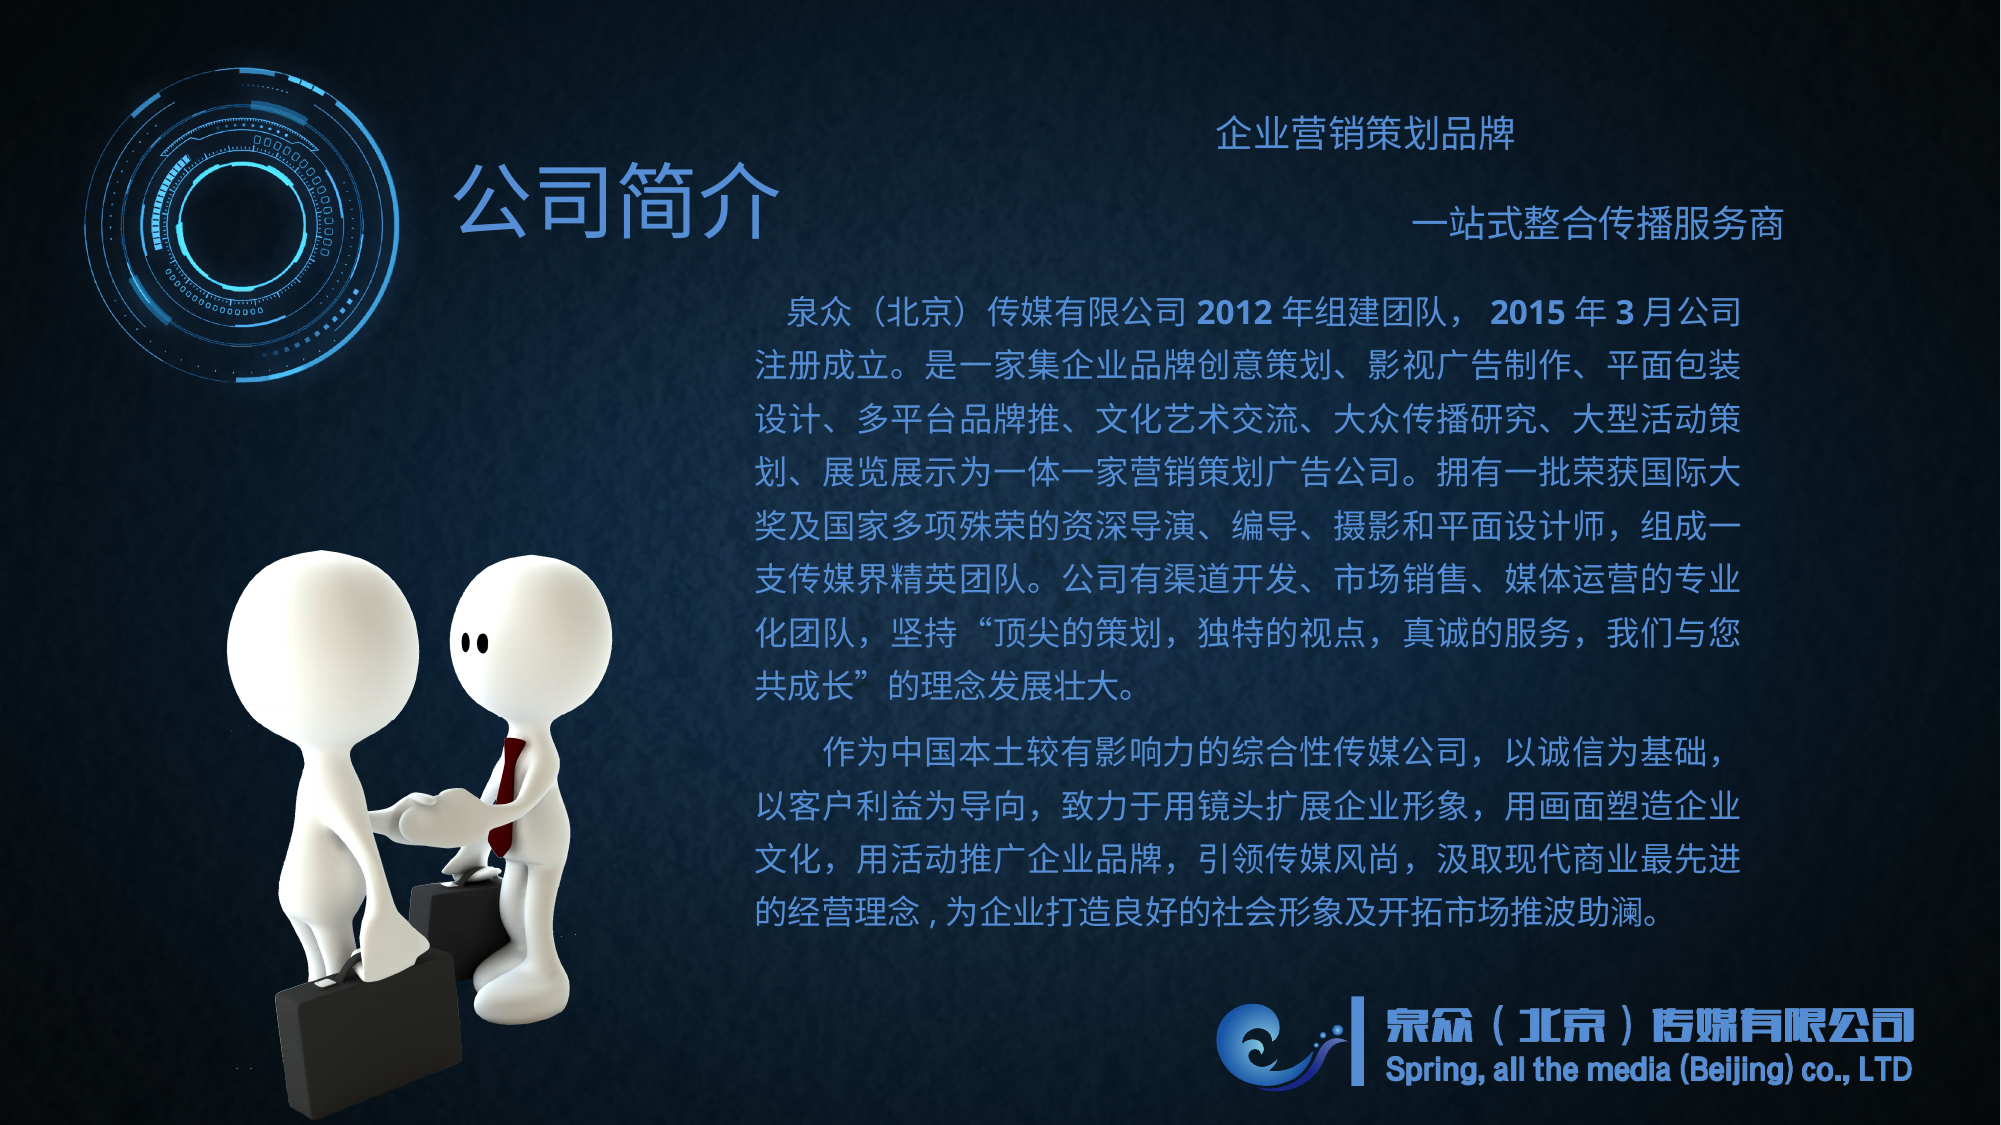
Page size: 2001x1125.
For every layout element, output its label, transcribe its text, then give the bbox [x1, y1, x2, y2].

text_box 企业营销策划品牌 一站式整合传播服务商 [1183, 97, 1901, 258]
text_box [83, 67, 400, 384]
text_box 泉众（北京）传媒有限公司2012年组建团队，2015年3月公司注册成立。是一家集企业品牌创意策划、影视广告制作、平面包装设计、多平台品牌推、文化艺术交流、大众传播研究、大型活动策划、展览展示为一体一家营销策划广告公司。拥有一批荣获国际大奖及国家多项殊荣的资深导演、编导、摄影和平面设计师，组成一支传媒界精英团队。公司有渠道开发、市场销售、媒体运营的专业化团队，坚持“顶尖的策划，独特的视点，真诚的服务，我们与您共成长”的理念发展壮大。 作为中国本土较有影响力的综合性传媒公司，以诚信为基础，以客户利益为导向，致力于用镜头扩展企业形象，用画面塑造企业文化，用活动推广企业品牌，引领传媒风尚，汲取现代商业最先进的经营理念,为企业打造良好的社会形象及开拓市场推波助澜。 [739, 270, 1758, 981]
picture [0, 0, 2001, 1125]
text_box 公司简介 [434, 141, 1183, 257]
text_box [1349, 994, 1366, 999]
